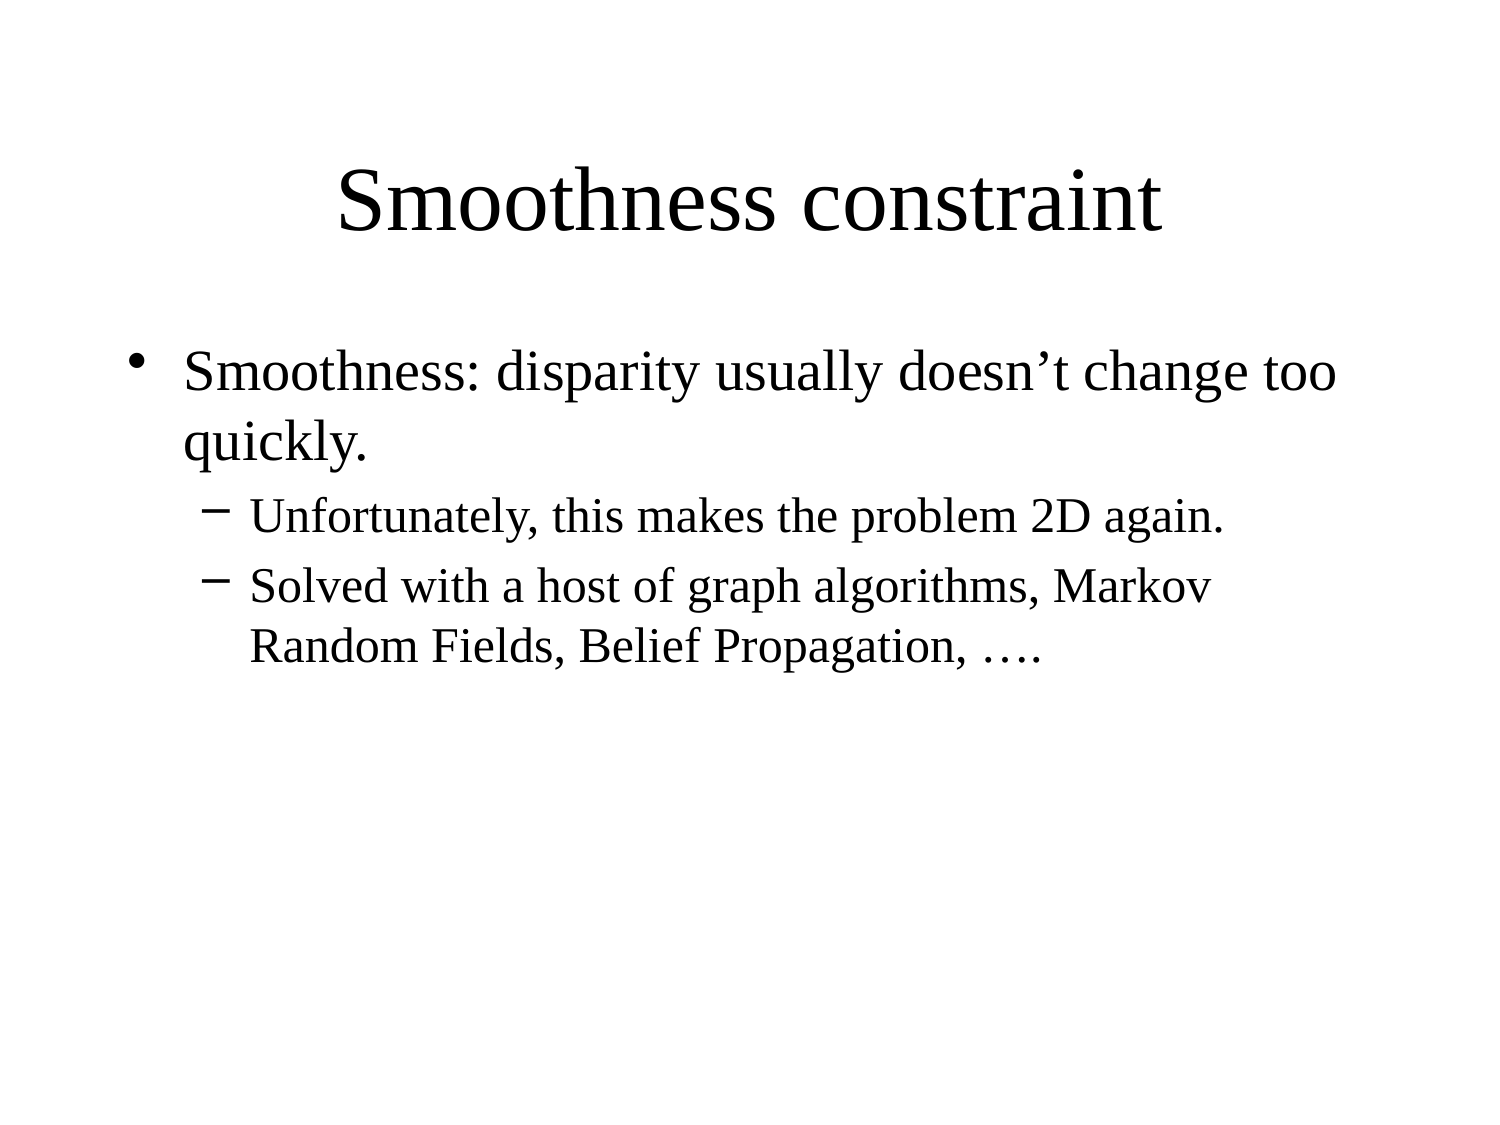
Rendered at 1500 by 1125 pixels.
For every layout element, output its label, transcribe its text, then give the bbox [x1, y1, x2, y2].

list Smoothness: disparity usually doesn’t change too quickly. Unfortunately, this makes the problem 2D again. Solved with a host of graph algorithms, Markov Random Fields, Belief Propagation, …. [112, 324, 1388, 1000]
title Smoothness constraint [112, 99, 1388, 288]
